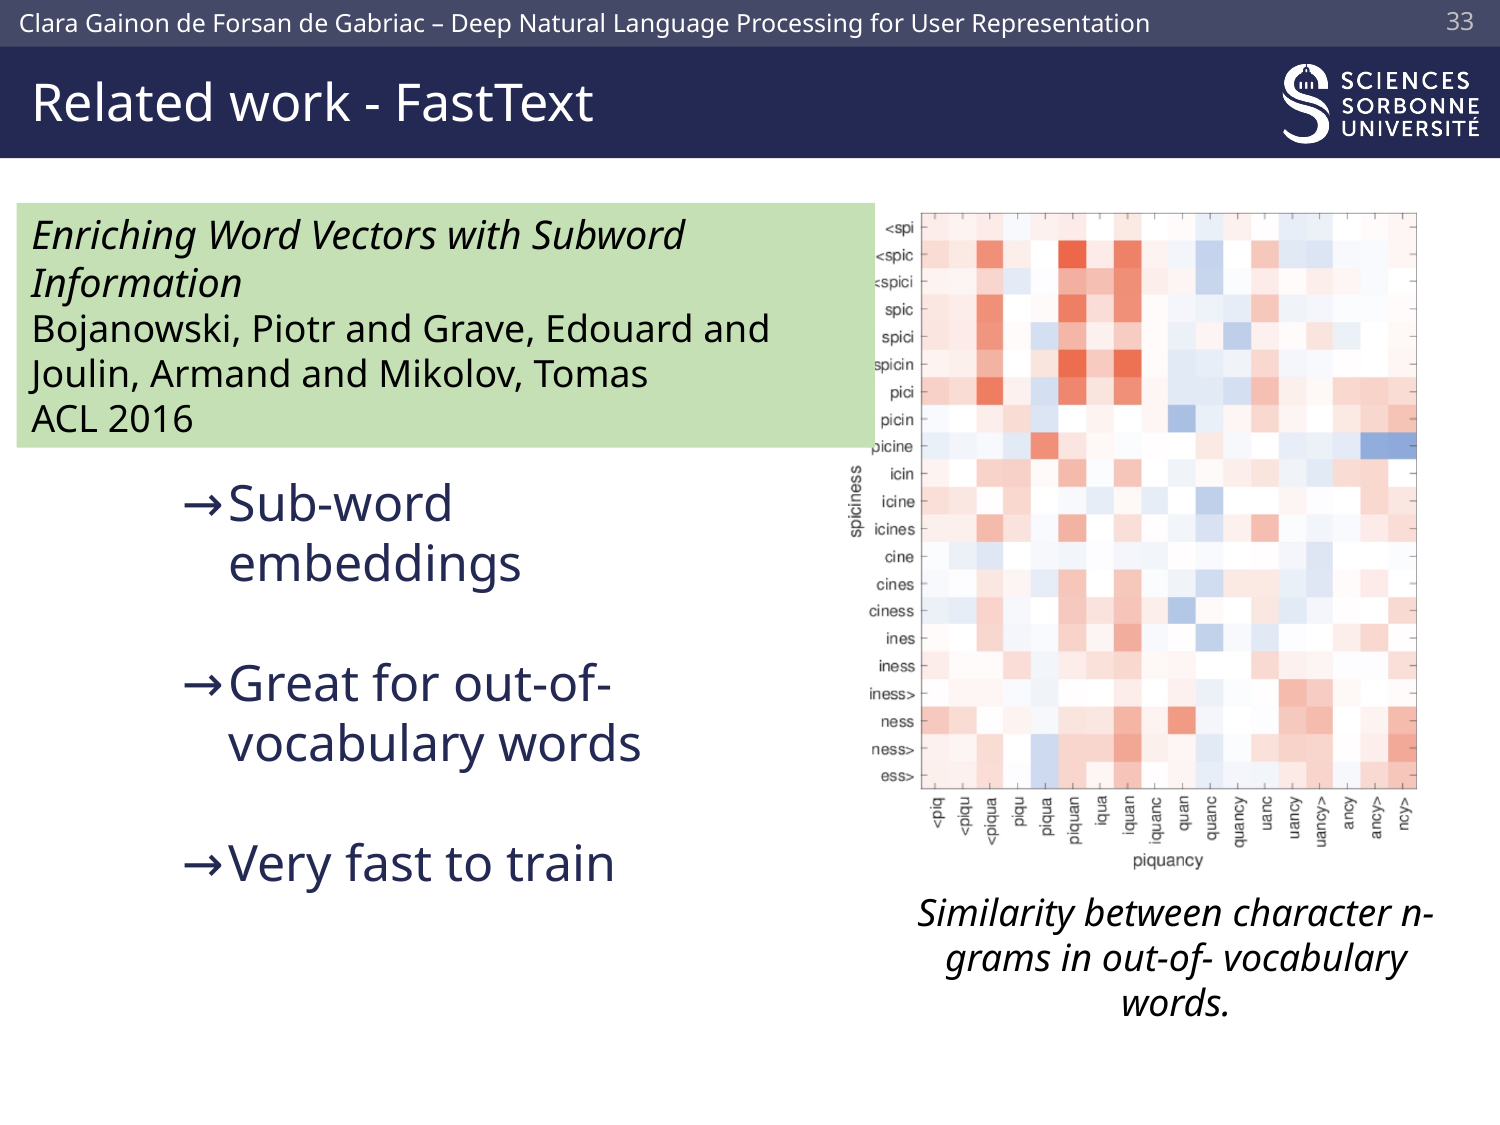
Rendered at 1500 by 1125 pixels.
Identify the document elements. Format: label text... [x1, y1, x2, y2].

title Related work - FastText [16, 48, 1266, 161]
text_box Similarity between character n-grams in out-of- vocabulary words. [902, 881, 1451, 1031]
slide_number 32 [1411, 0, 1490, 54]
text_box Sub-word embeddings Great for out-of-vocabulary words Very fast to train [167, 464, 750, 899]
picture [843, 203, 1427, 882]
text_box Enriching Word Vectors with Subword Information Bojanowski, Piotr and Grave, Edouard and Joulin, Armand and Mikolov, Tomas ACL 2016 [16, 202, 875, 448]
